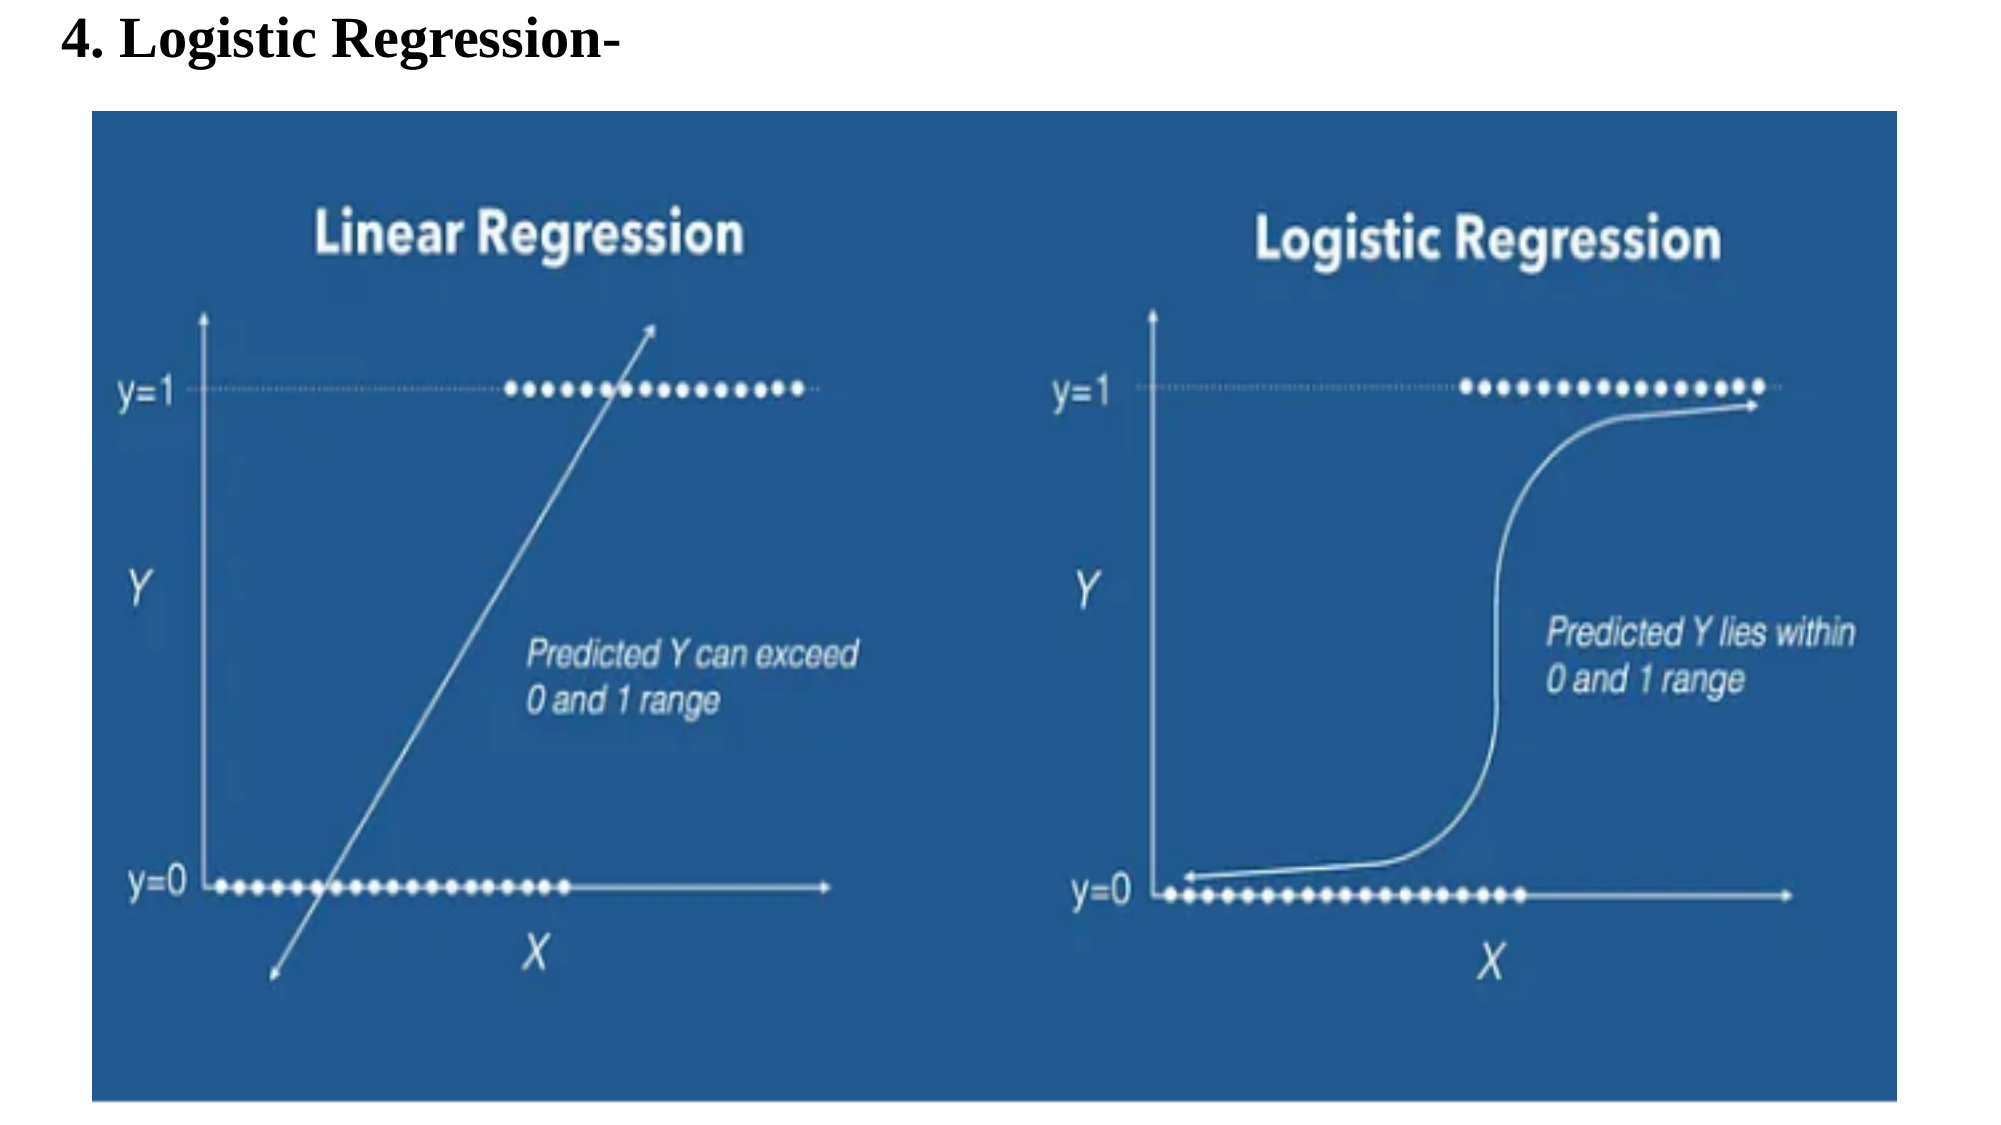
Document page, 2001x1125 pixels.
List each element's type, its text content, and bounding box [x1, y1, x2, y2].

picture [92, 111, 1897, 1106]
list 4. Logistic Regression- [46, 0, 1863, 1125]
